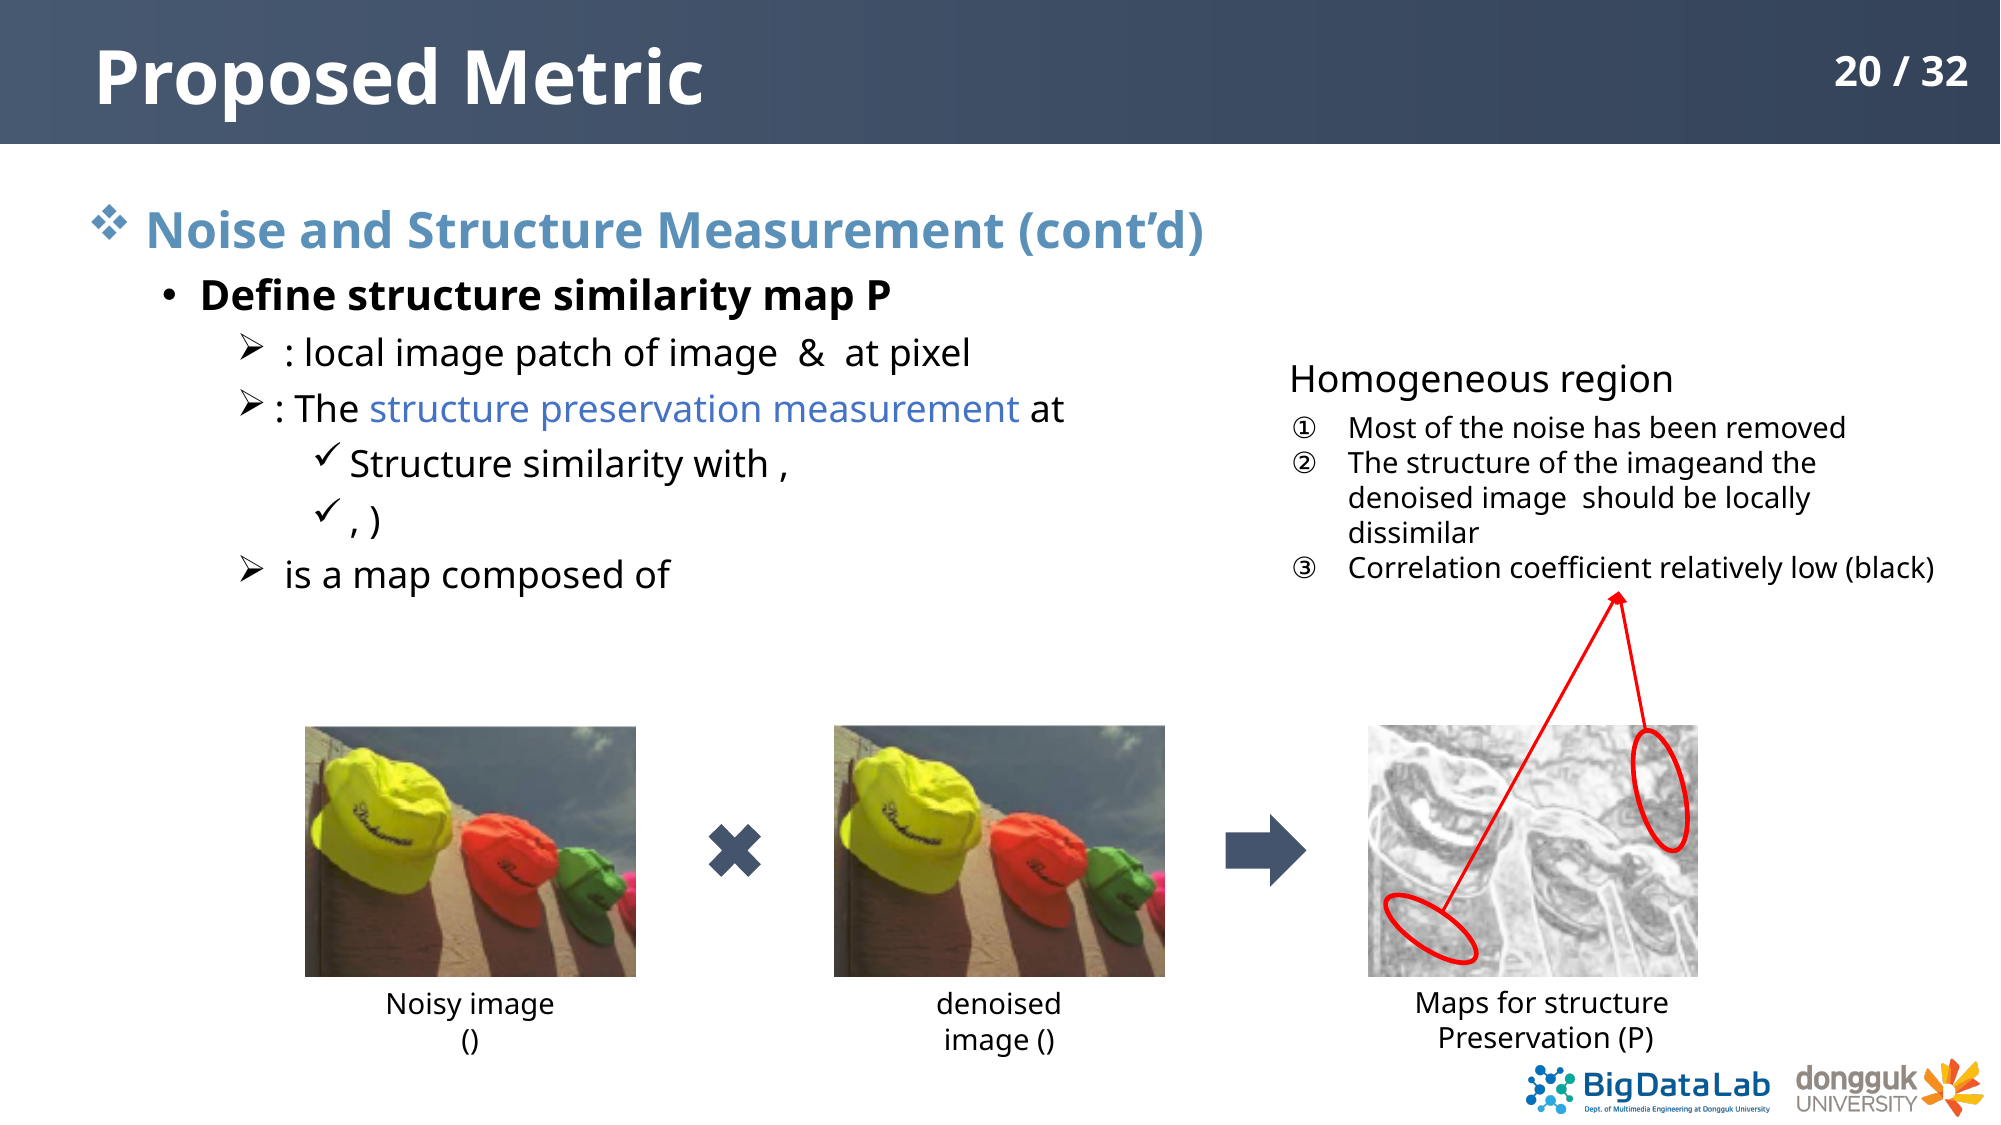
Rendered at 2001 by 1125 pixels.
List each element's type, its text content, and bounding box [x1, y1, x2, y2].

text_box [1619, 595, 1646, 731]
picture [1526, 1065, 1770, 1114]
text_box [1274, 347, 1961, 596]
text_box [1324, 725, 1767, 1063]
text_box [707, 822, 763, 879]
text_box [1442, 595, 1619, 913]
title Proposed Metric [78, 21, 1935, 128]
slide_number 20 / 32 [1769, 21, 1984, 126]
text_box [305, 724, 636, 1065]
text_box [834, 724, 1165, 1067]
text_box [1224, 811, 1308, 890]
